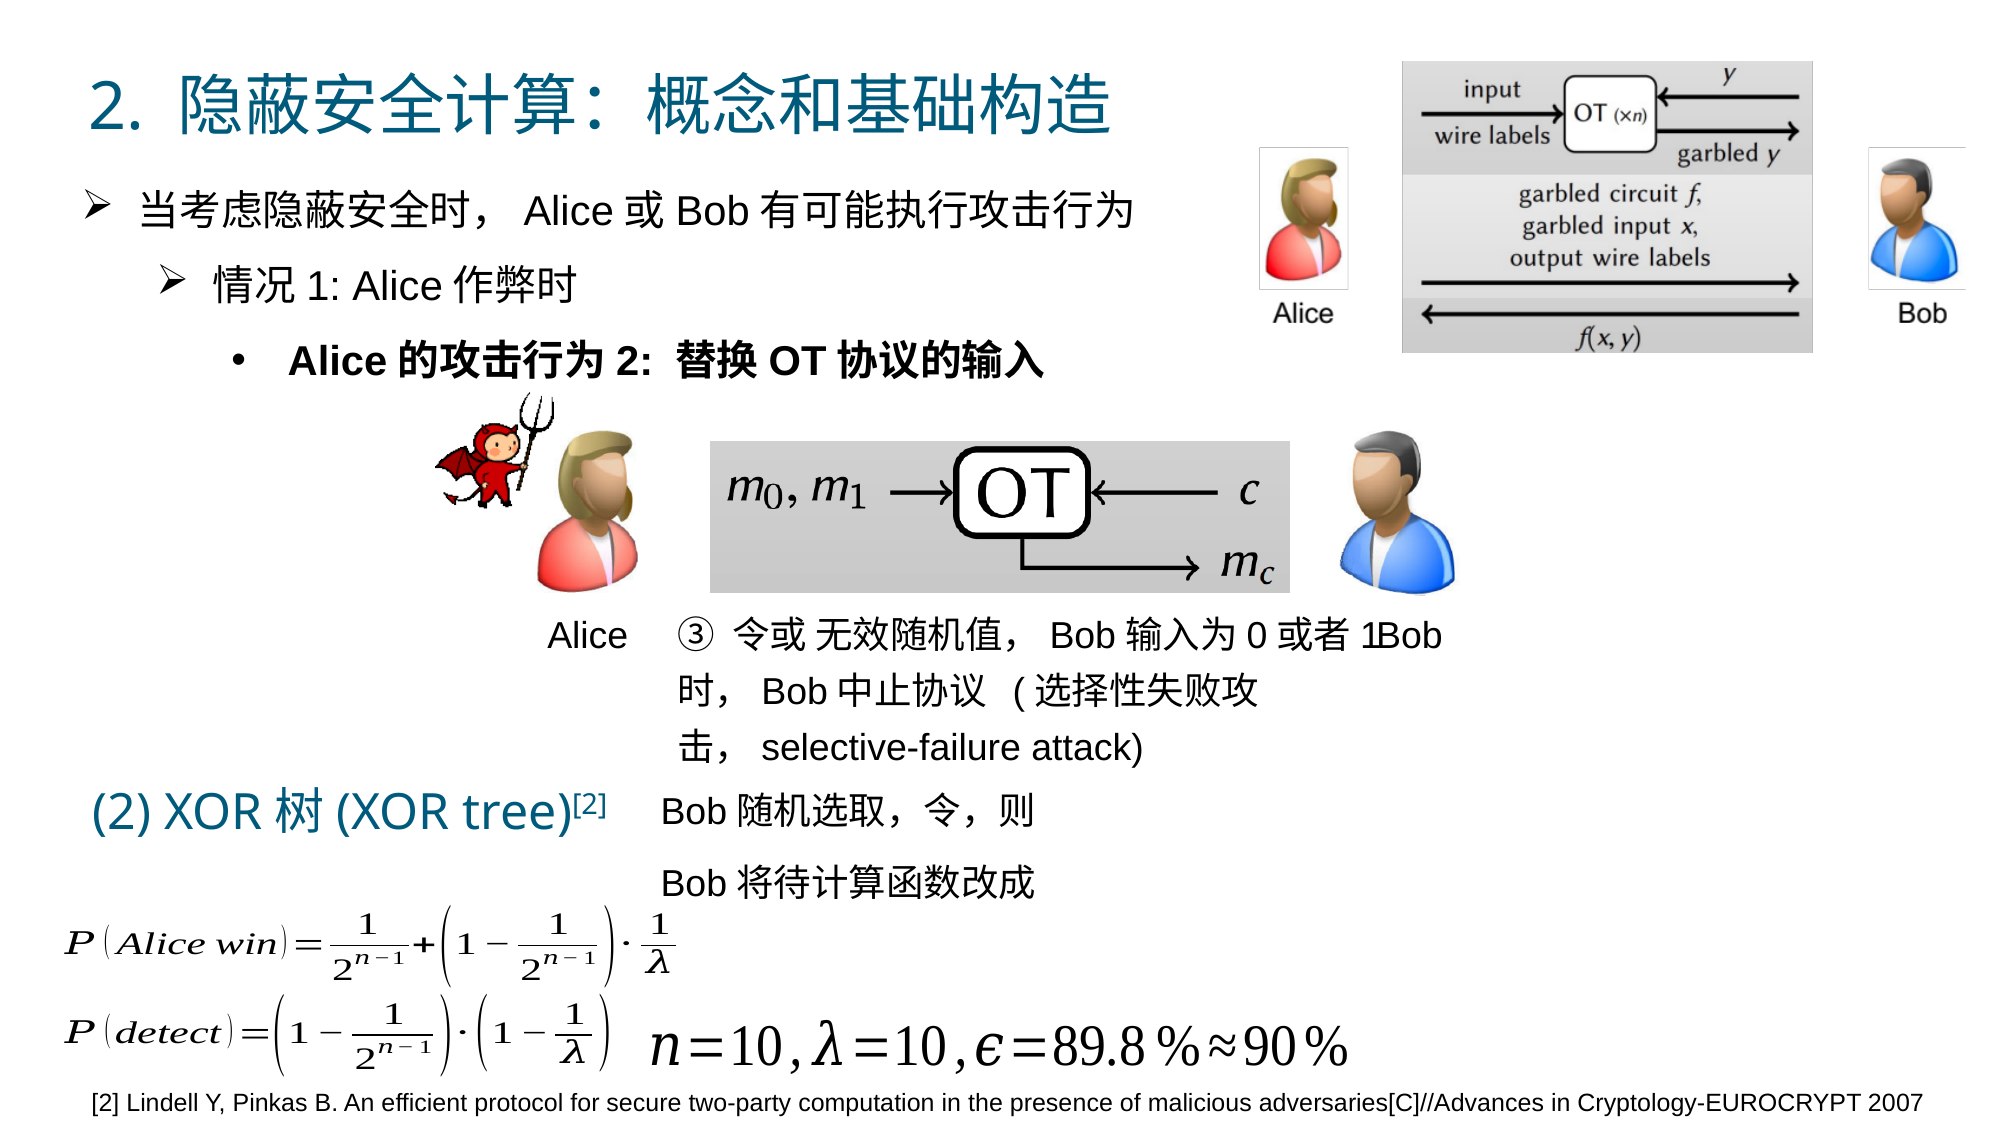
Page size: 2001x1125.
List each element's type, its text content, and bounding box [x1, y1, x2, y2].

picture [710, 441, 1290, 593]
text_box 当考虑隐蔽安全时，Alice或Bob有可能执行攻击行为 情况1: Alice作弊时 Alice的攻击行为2: 替换OT协议的输入 [66, 176, 1151, 392]
text_box [2] Lindell Y, Pinkas B. An efficient protocol for secure two-party computation in the presence of malicious adversaries[C]//Advances in Cryptology-EUROCRYPT 2007 [76, 1079, 1952, 1125]
picture [1337, 416, 1468, 604]
picture [435, 391, 646, 604]
picture [1255, 61, 1966, 353]
text_box Bob [1351, 604, 1468, 664]
text_box 2. 隐蔽安全计算：概念和基础构造 [73, 55, 1128, 150]
text_box Alice [529, 604, 646, 664]
text_box (2) XOR树(XOR tree)[2] [78, 772, 623, 847]
